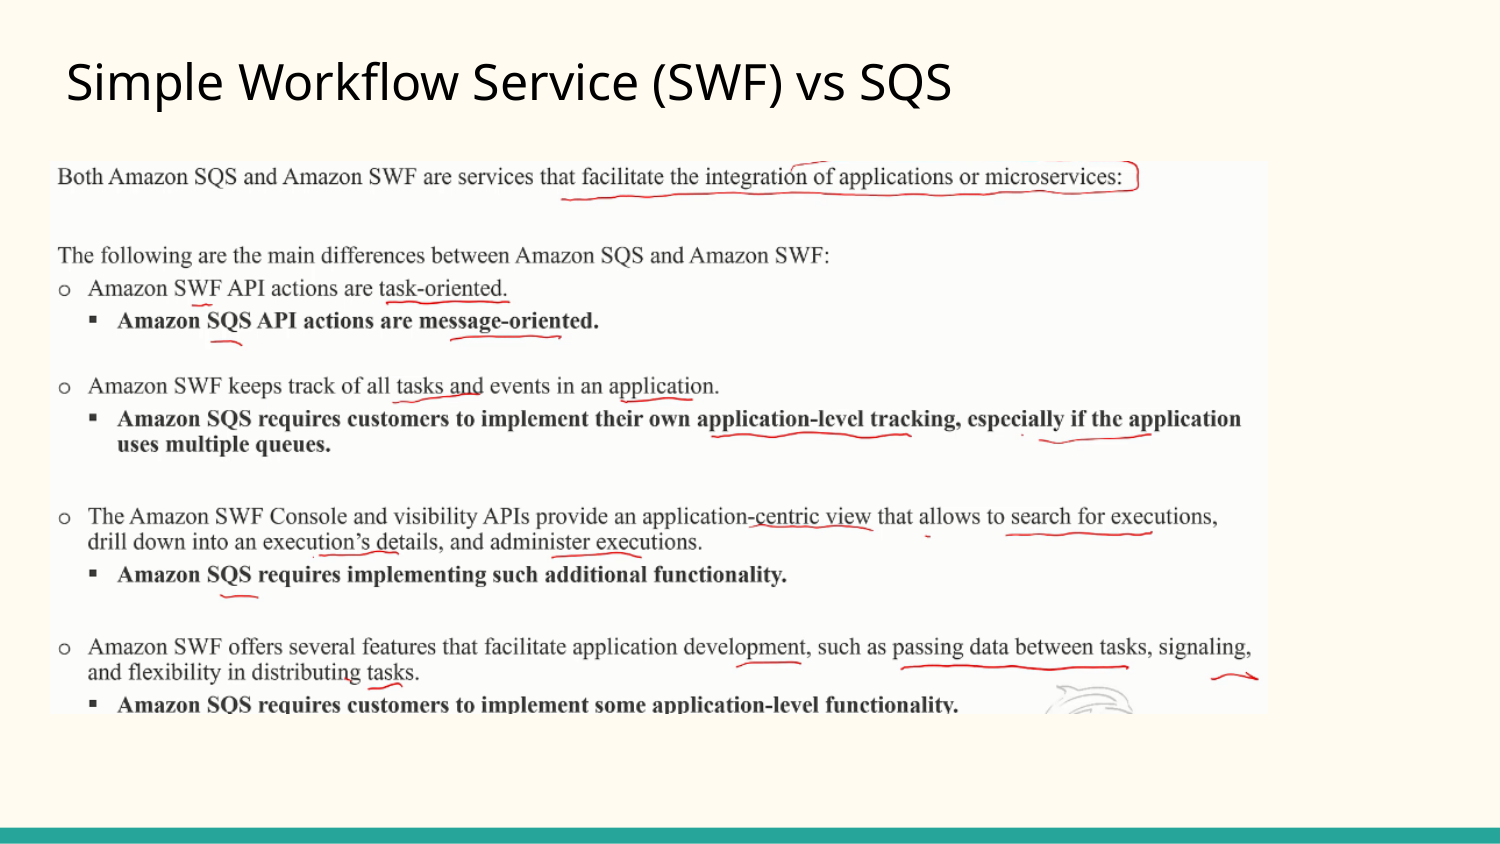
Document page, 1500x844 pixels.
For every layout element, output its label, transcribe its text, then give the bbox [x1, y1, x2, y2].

title Simple Workflow Service (SWF) vs SQS [51, 35, 1449, 137]
picture [49, 160, 1268, 714]
